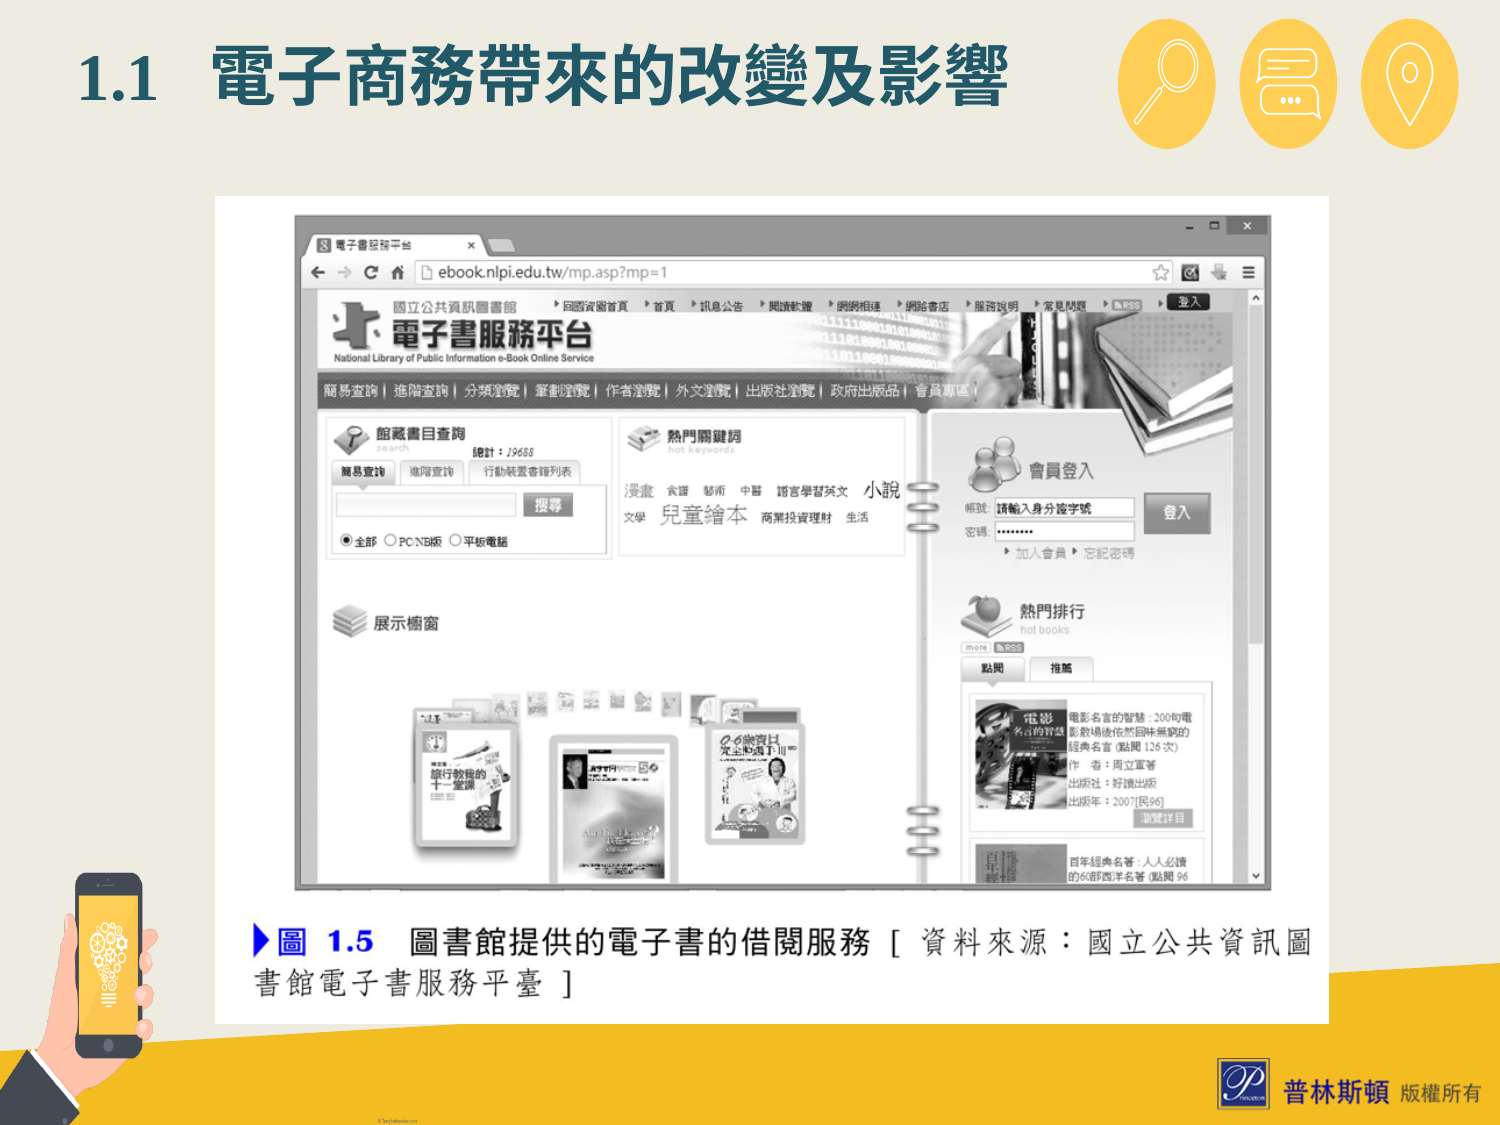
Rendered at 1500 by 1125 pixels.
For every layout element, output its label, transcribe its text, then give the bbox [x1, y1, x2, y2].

title 1.1 電子商務帶來的改變及影響 [76, 19, 1459, 114]
picture [0, 195, 1330, 1125]
picture [1217, 1058, 1500, 1125]
